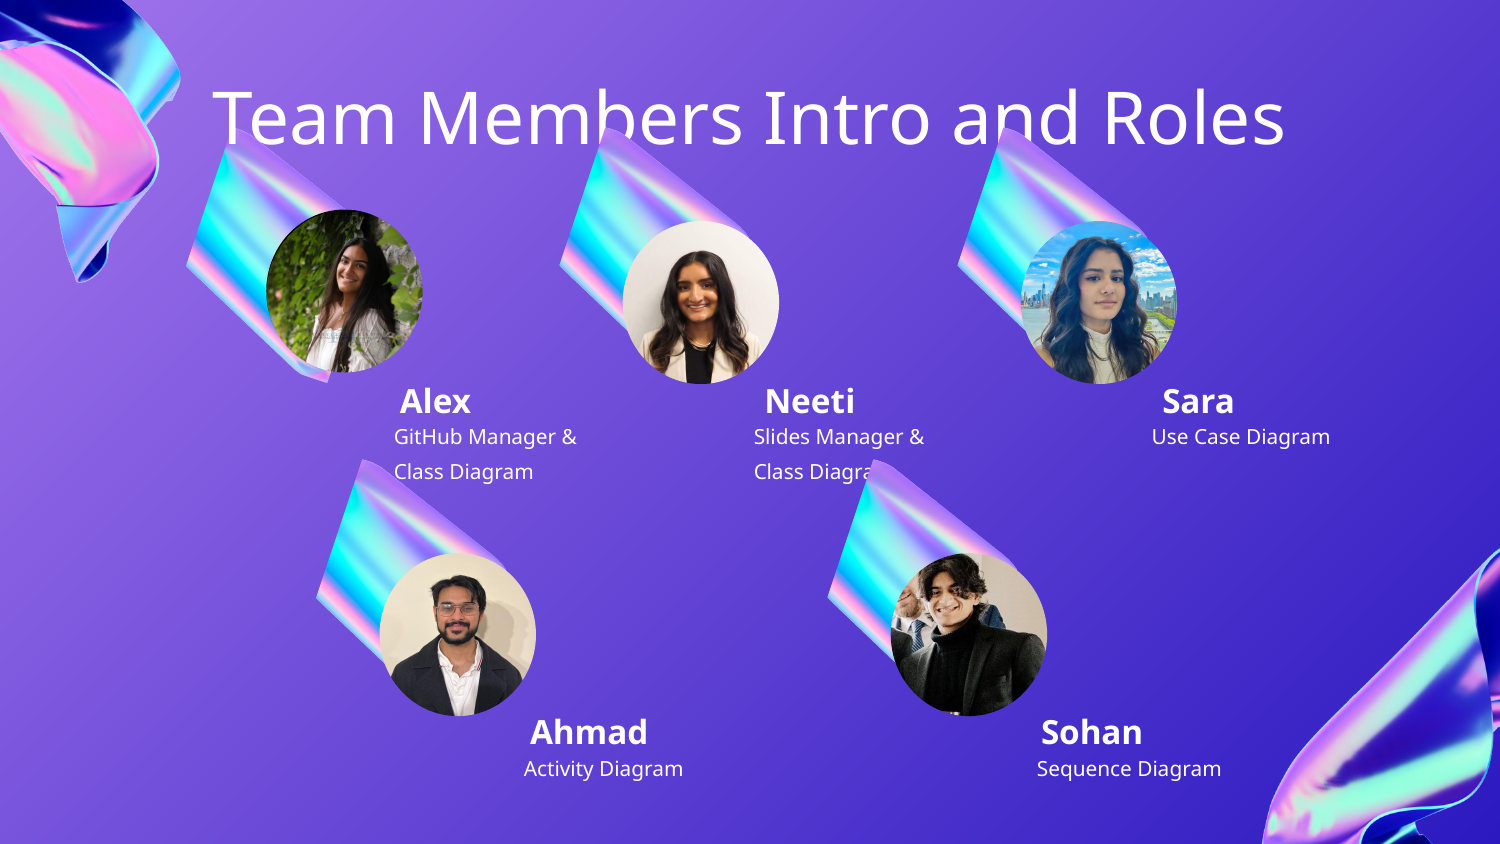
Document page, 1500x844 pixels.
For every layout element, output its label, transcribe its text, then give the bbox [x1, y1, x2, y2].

picture [622, 220, 780, 385]
text_box Ahmad [521, 695, 677, 752]
text_box GitHub Manager & Class Diagram [393, 413, 691, 484]
text_box [0, 0, 240, 283]
text_box Neeti [764, 363, 920, 420]
text_box Sohan [1032, 695, 1188, 752]
picture [379, 552, 537, 717]
text_box [806, 458, 1036, 688]
picture [1020, 220, 1178, 385]
picture [265, 209, 423, 373]
text_box Sequence Diagram [1036, 745, 1261, 781]
text_box Sara [1162, 363, 1318, 420]
text_box [294, 458, 525, 688]
text_box Slides Manager & Class Diagram [753, 413, 998, 484]
text_box Use Case Diagram [1151, 413, 1389, 449]
text_box Alex [391, 363, 547, 420]
picture [890, 552, 1048, 717]
text_box [538, 126, 768, 356]
text_box Team Members Intro and Roles [178, 36, 1322, 160]
text_box [164, 160, 395, 361]
text_box Activity Diagram [524, 745, 773, 781]
text_box [936, 126, 1166, 356]
text_box [1261, 530, 1500, 844]
